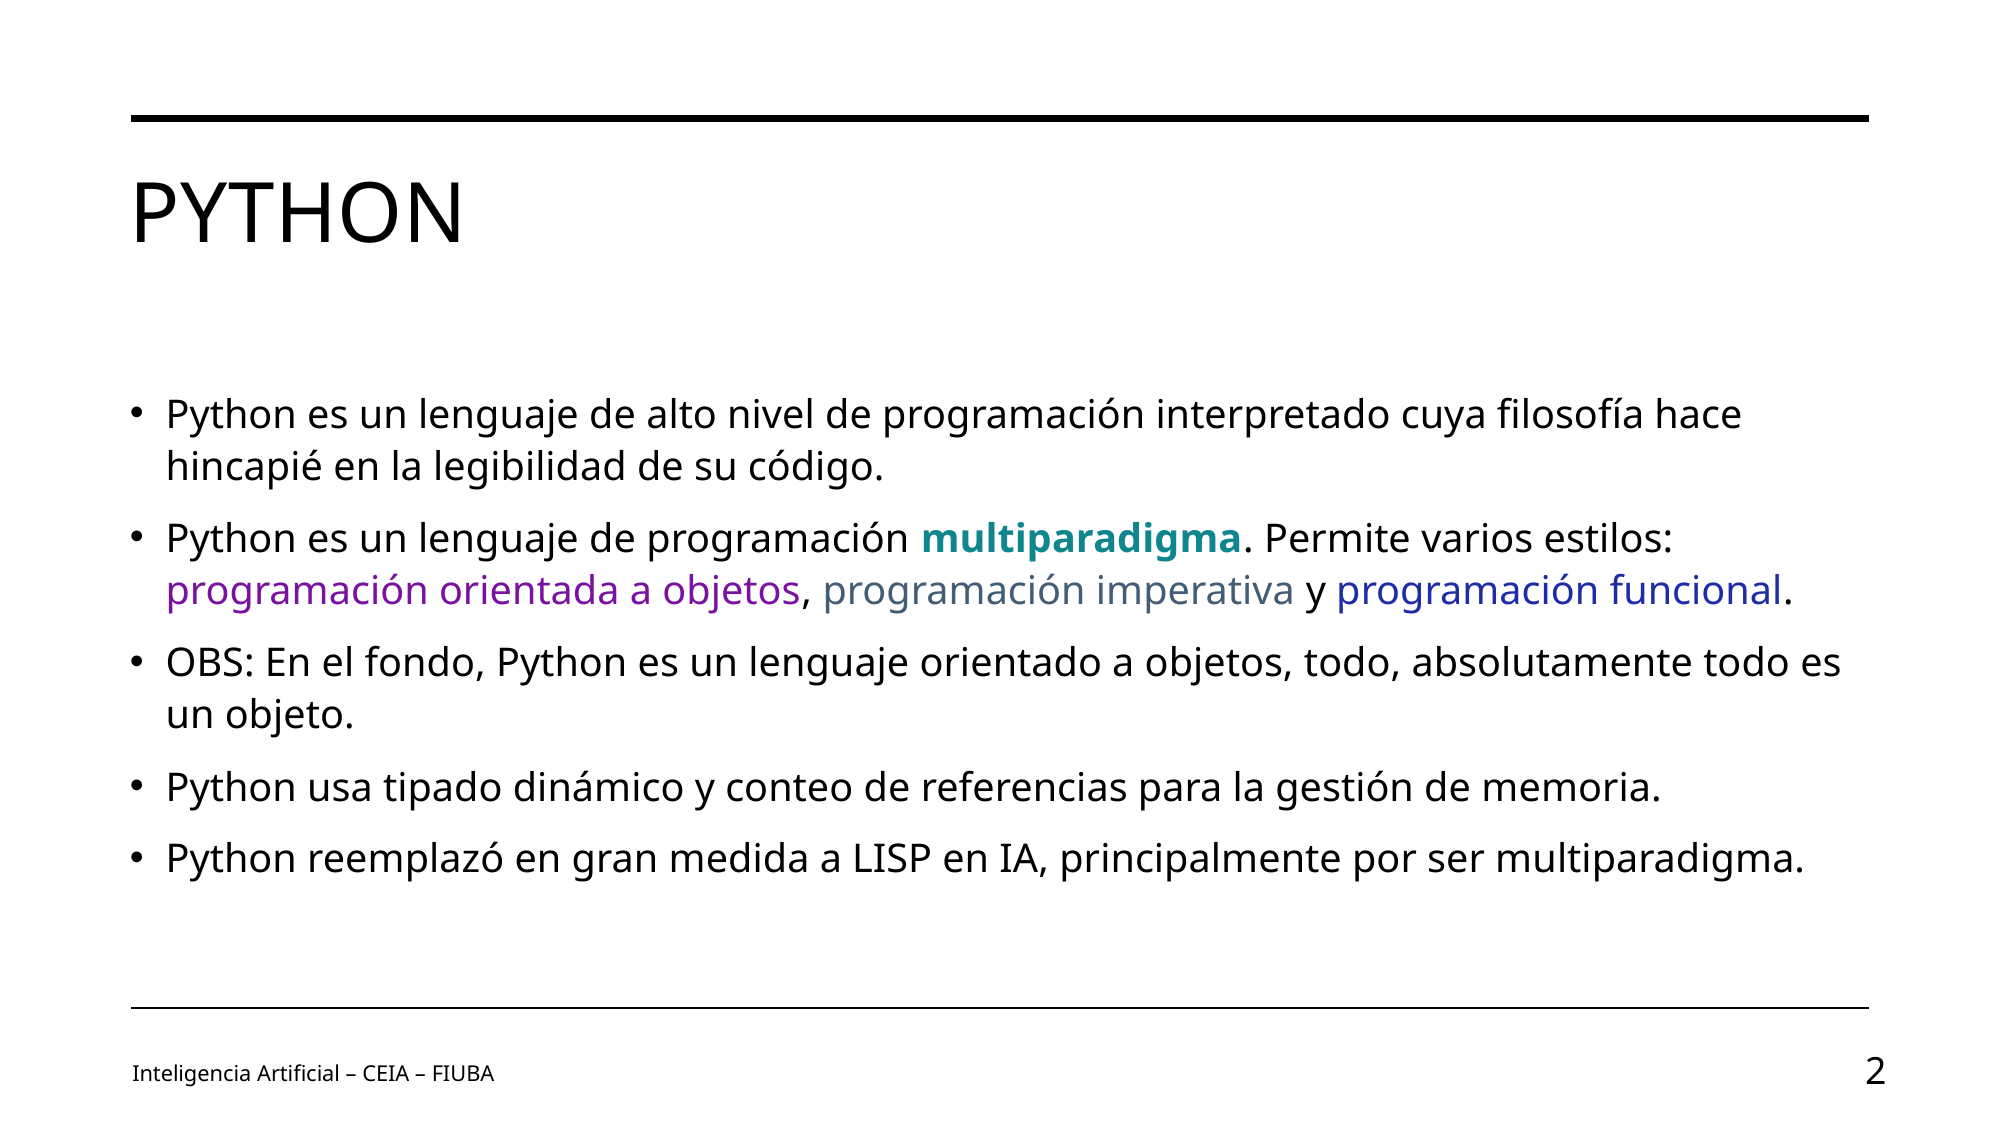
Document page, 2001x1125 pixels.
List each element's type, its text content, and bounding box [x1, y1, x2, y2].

slide_number 2 [1791, 1042, 1902, 1103]
list Python es un lenguaje de alto nivel de programación interpretado cuya filosofía hace hincapié en la legibilidad de su código. Python es un lenguaje de programación multiparadigma. Permite varios estilos: programación orientada a objetos, programación imperativa y programación funcional. OBS: En el fondo, Python es un lenguaje orientado a objetos, todo, absolutamente todo es un objeto. Python usa tipado dinámico y conteo de referencias para la gestión de memoria. Python reemplazó en gran medida a LISP en IA, principalmente por ser multiparadigma. [114, 376, 1869, 973]
footer Inteligencia Artificial – CEIA – FIUBA [117, 1042, 862, 1103]
title Python [114, 151, 1869, 376]
